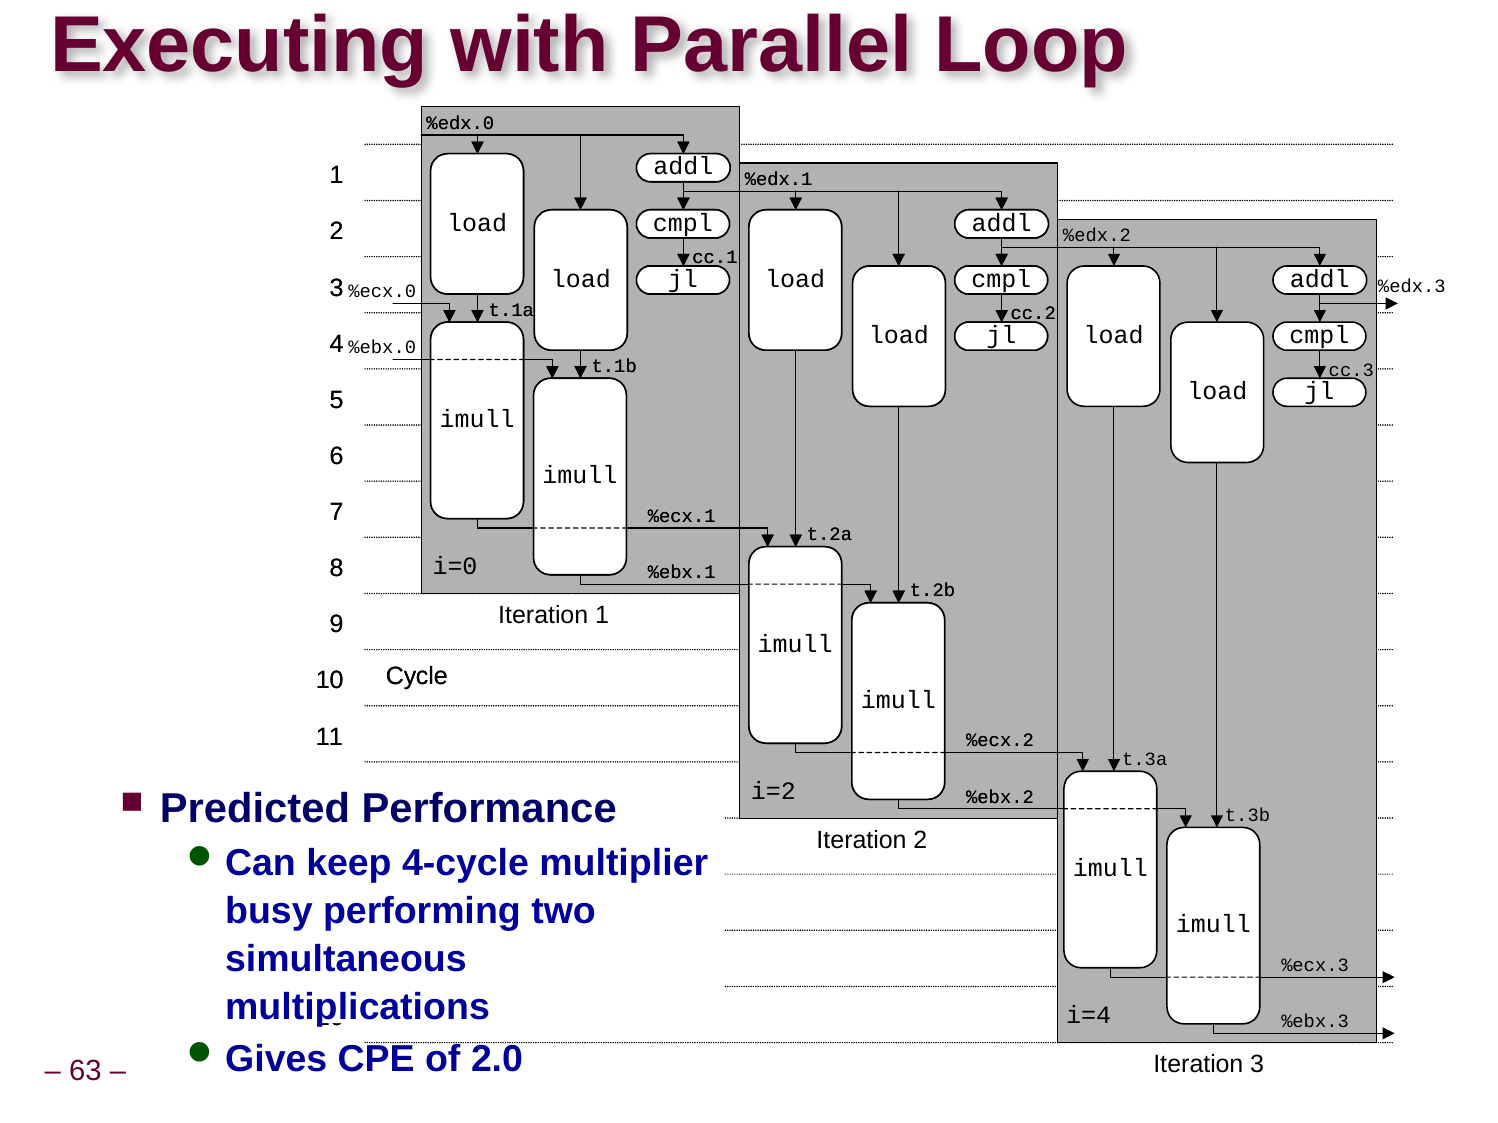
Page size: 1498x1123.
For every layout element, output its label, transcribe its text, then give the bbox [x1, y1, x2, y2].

picture [299, 106, 1459, 1086]
title Executing with Parallel Loop [49, 0, 1270, 95]
list Predicted Performance Can keep 4-cycle multiplier busy performing two simultaneous multiplications Gives CPE of 2.0 [24, 773, 294, 1024]
